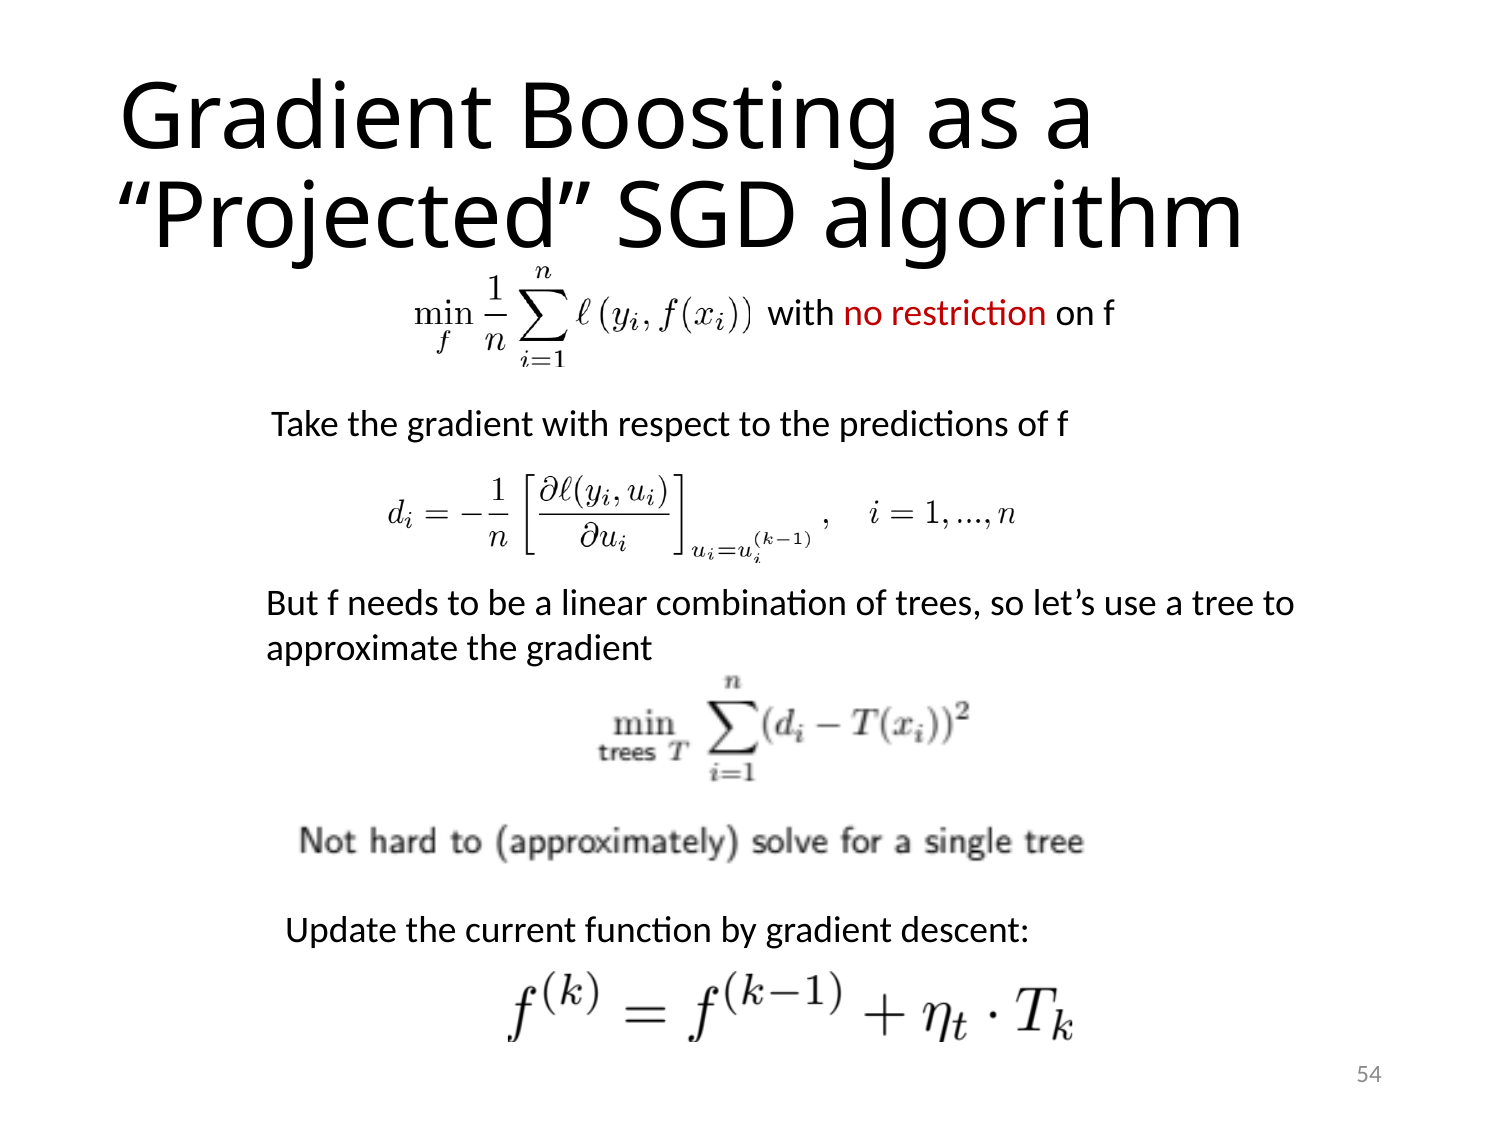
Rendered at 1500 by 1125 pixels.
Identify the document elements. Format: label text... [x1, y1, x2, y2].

title Gradient Boosting as a “Projected” SGD algorithm [103, 59, 1397, 278]
picture [387, 473, 1015, 563]
picture [251, 650, 1180, 870]
picture [507, 970, 1073, 1042]
text_box Take the gradient with respect to the predictions of f [256, 392, 1093, 452]
text_box with no restriction on f [752, 280, 1130, 340]
text_box Update the current function by gradient descent: [270, 897, 1448, 958]
text_box But f needs to be a linear combination of trees, so let’s use a tree to approximate the gradient [251, 570, 1429, 676]
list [414, 266, 750, 367]
slide_number 54 [1059, 1042, 1397, 1103]
